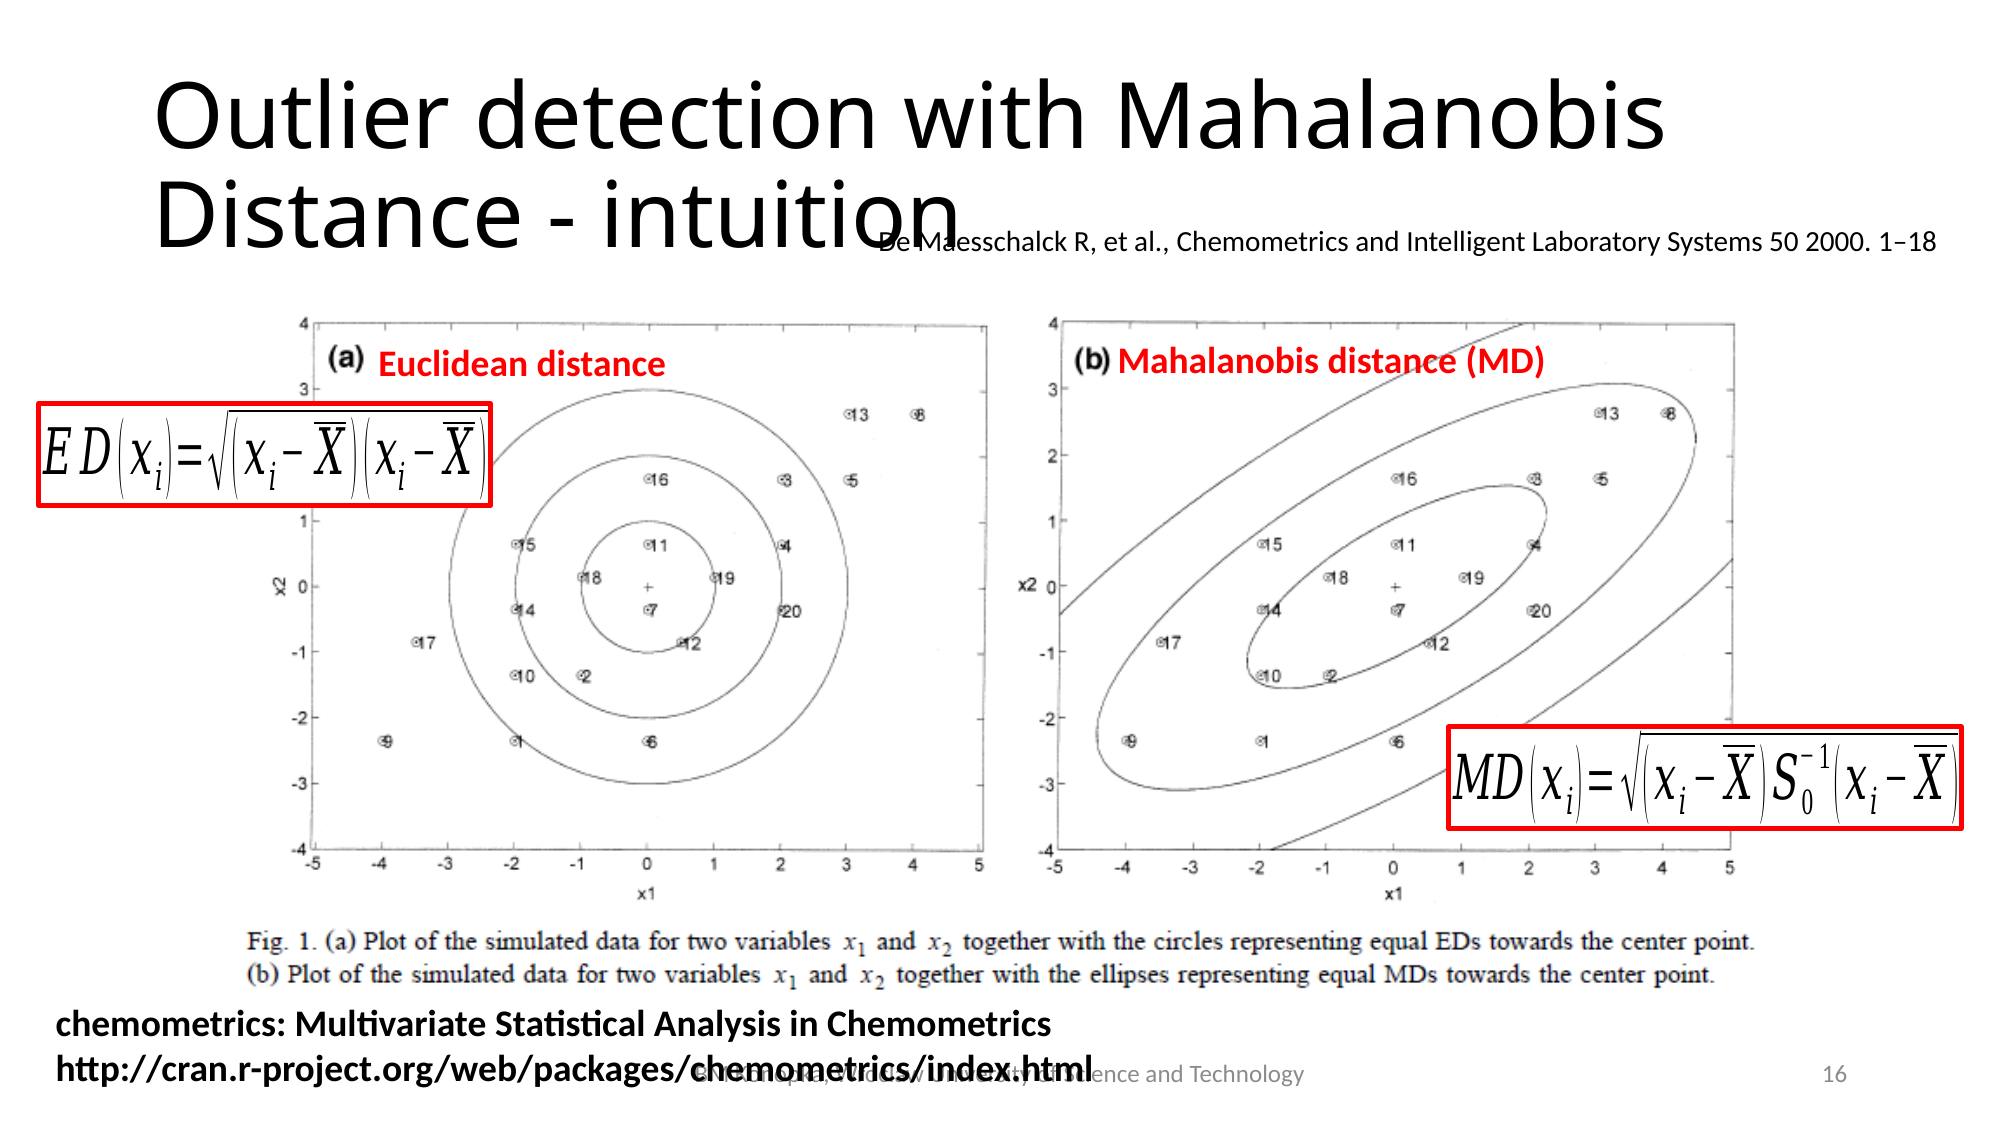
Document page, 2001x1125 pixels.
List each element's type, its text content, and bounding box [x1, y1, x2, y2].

slide_number 16 [1412, 1042, 1863, 1103]
title Outlier detection with Mahalanobis Distance - intuition [137, 59, 1863, 278]
text_box De Maesschalck R, et al., Chemometrics and Intelligent Laboratory Systems 50 2000. 1–18 [863, 215, 1986, 265]
footer BM Konopka, Wroclaw University of Science and Technology [662, 1042, 1338, 1103]
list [216, 285, 1784, 1016]
text_box chemometrics: Multivariate Statistical Analysis in Chemometrics http://cran.r-project.org/web/packages/chemometrics/index.html [40, 991, 1656, 1097]
